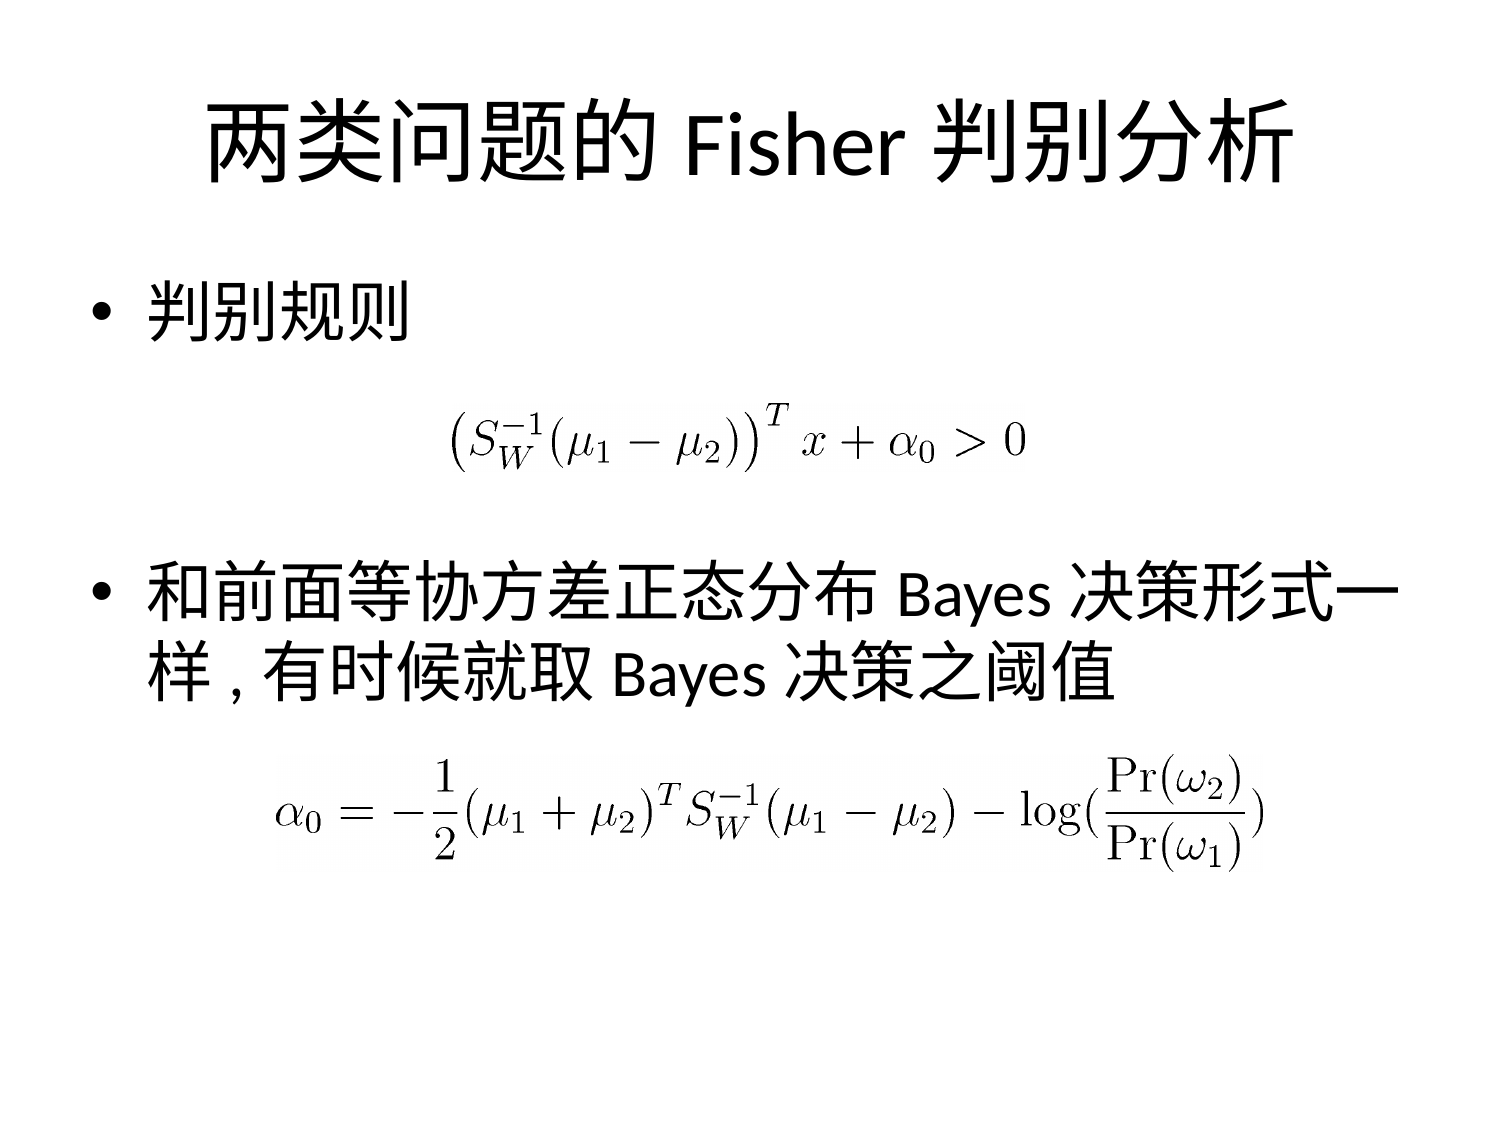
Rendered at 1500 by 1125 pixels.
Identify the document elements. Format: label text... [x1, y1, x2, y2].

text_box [449, 399, 1027, 476]
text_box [273, 749, 1265, 876]
title 两类问题的Fisher判别分析 [75, 45, 1425, 233]
list 判别规则 和前面等协方差正态分布Bayes决策形式一样,有时候就取Bayes决策之阈值 [75, 262, 1425, 1005]
